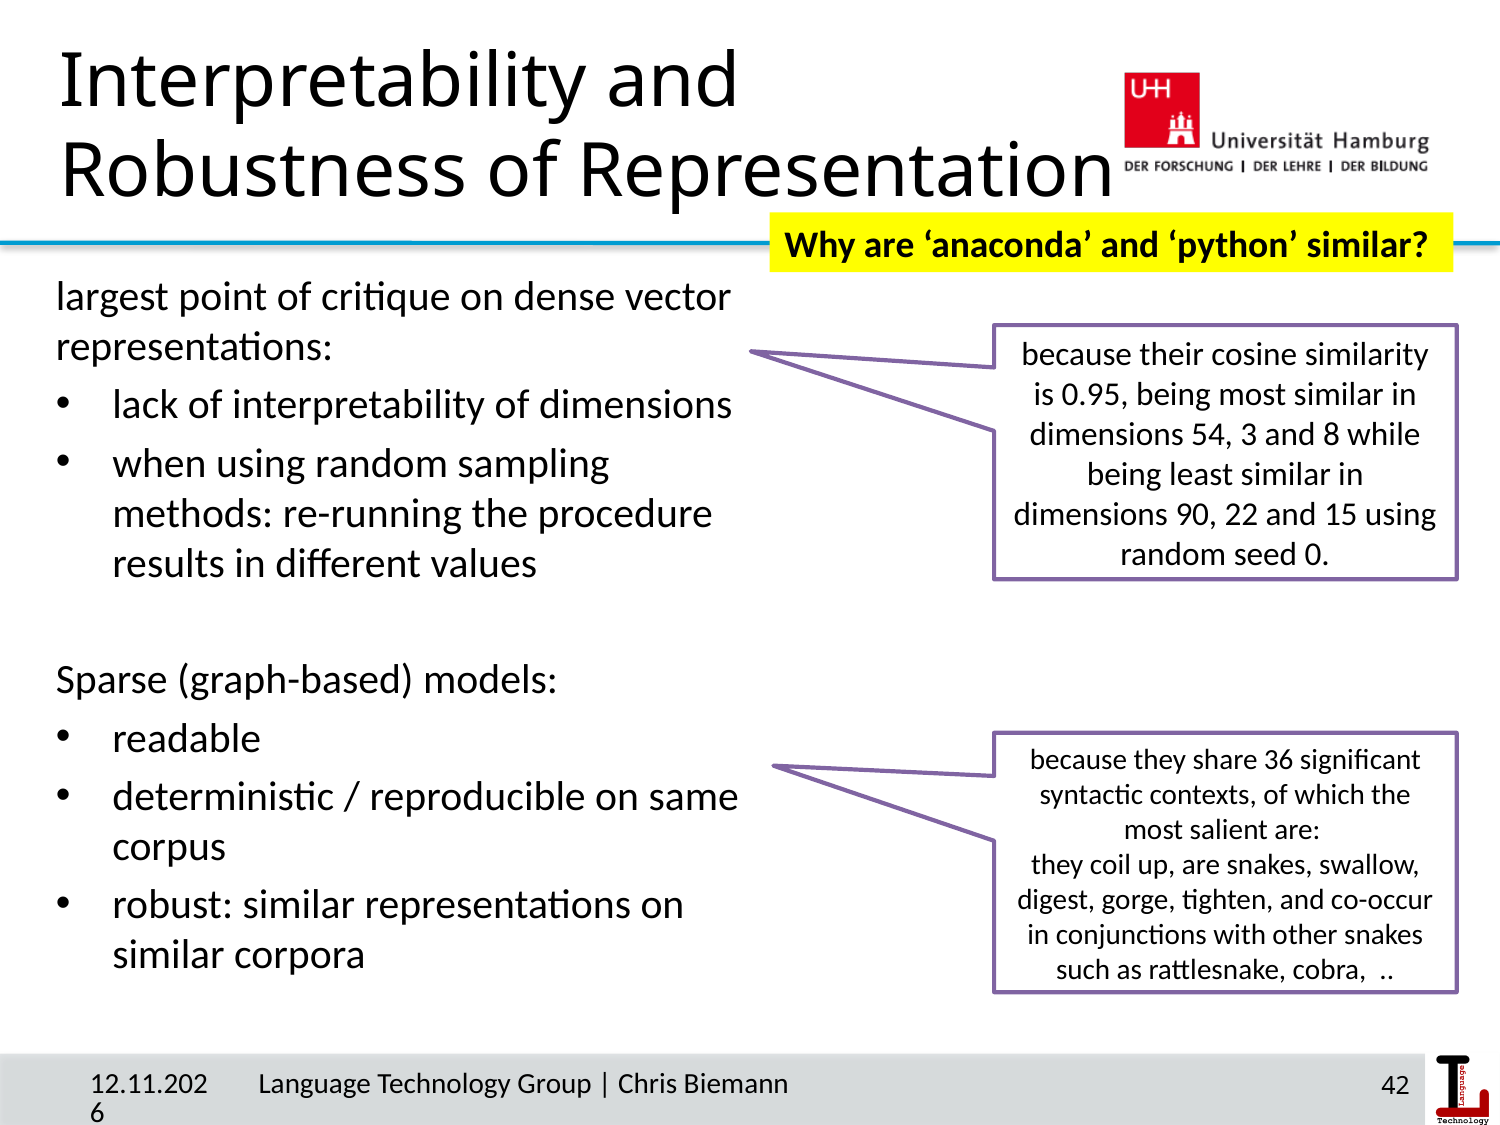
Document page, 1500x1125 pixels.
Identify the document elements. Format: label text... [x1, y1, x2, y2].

list largest point of critique on dense vector representations: lack of interpretability of dimensions when using random sampling methods: re-running the procedure results in different values Sparse (graph-based) models: readable deterministic / reproducible on same corpus robust: similar representations on similar corpora [41, 261, 775, 1047]
text_box because they share 36 significant syntactic contexts, of which the most salient are: they coil up, are snakes, swallow, digest, gorge, tighten, and co-occur in conjunctions with other snakes such as rattlesnake, cobra, .. [771, 730, 1459, 995]
text_box because their cosine similarity is 0.95, being most similar in dimensions 54, 3 and 8 while being least similar in dimensions 90, 22 and 15 using random seed 0. [748, 323, 1459, 582]
picture [1425, 1052, 1500, 1125]
text_box 18/06/19 [74, 1056, 224, 1117]
text_box Language Technology Group | Chris Biemann [237, 1056, 980, 1117]
slide_number 42 [1196, 1056, 1425, 1117]
title Interpretability and Robustness of Representation [44, 24, 1424, 162]
text_box Why are ‘anaconda’ and ‘python’ similar? [769, 212, 1454, 273]
